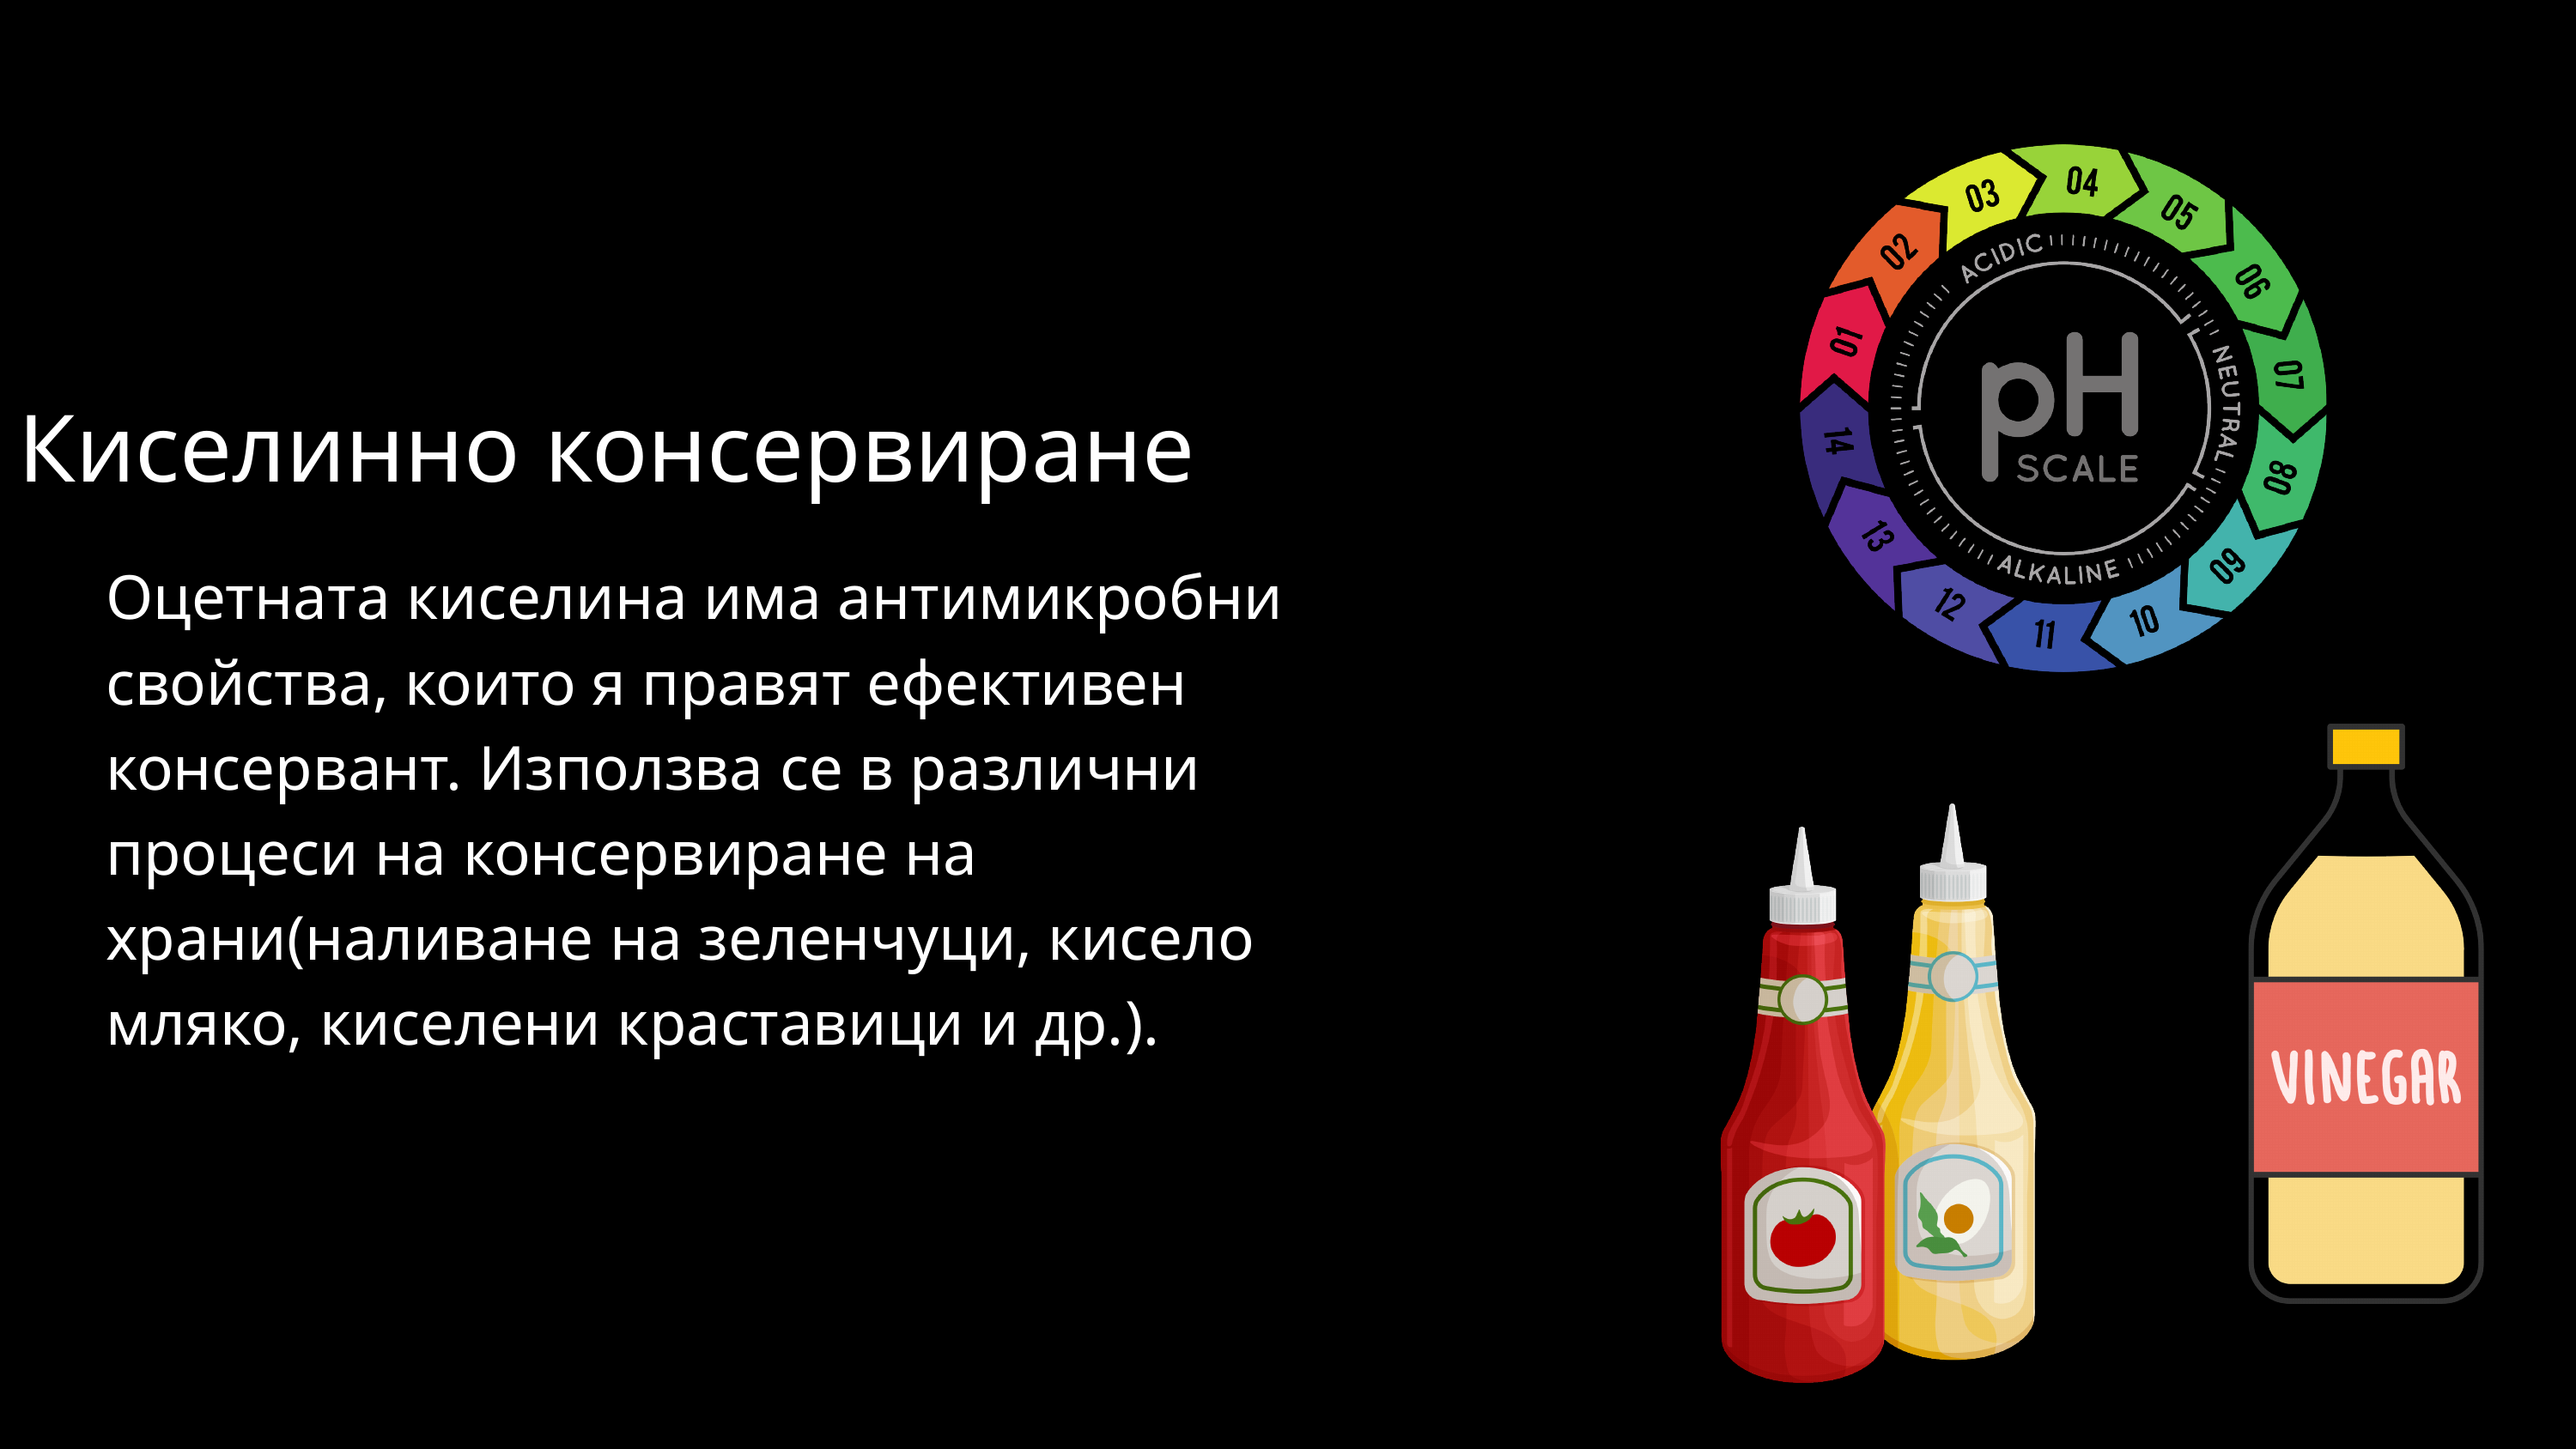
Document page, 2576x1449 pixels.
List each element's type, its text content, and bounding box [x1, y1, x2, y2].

text_box Оцетната киселина има антимикробни свойства, които я правят ефективен консервант. Използва се в различни процеси на консервиране на храни(наливане на зеленчуци, кисело мляко, киселени краставици и др.). [106, 546, 1394, 1058]
text_box [2248, 724, 2484, 1304]
text_box [1799, 144, 2327, 672]
text_box [1720, 803, 2036, 1384]
text_box Киселинно консервиране [0, 370, 1236, 500]
